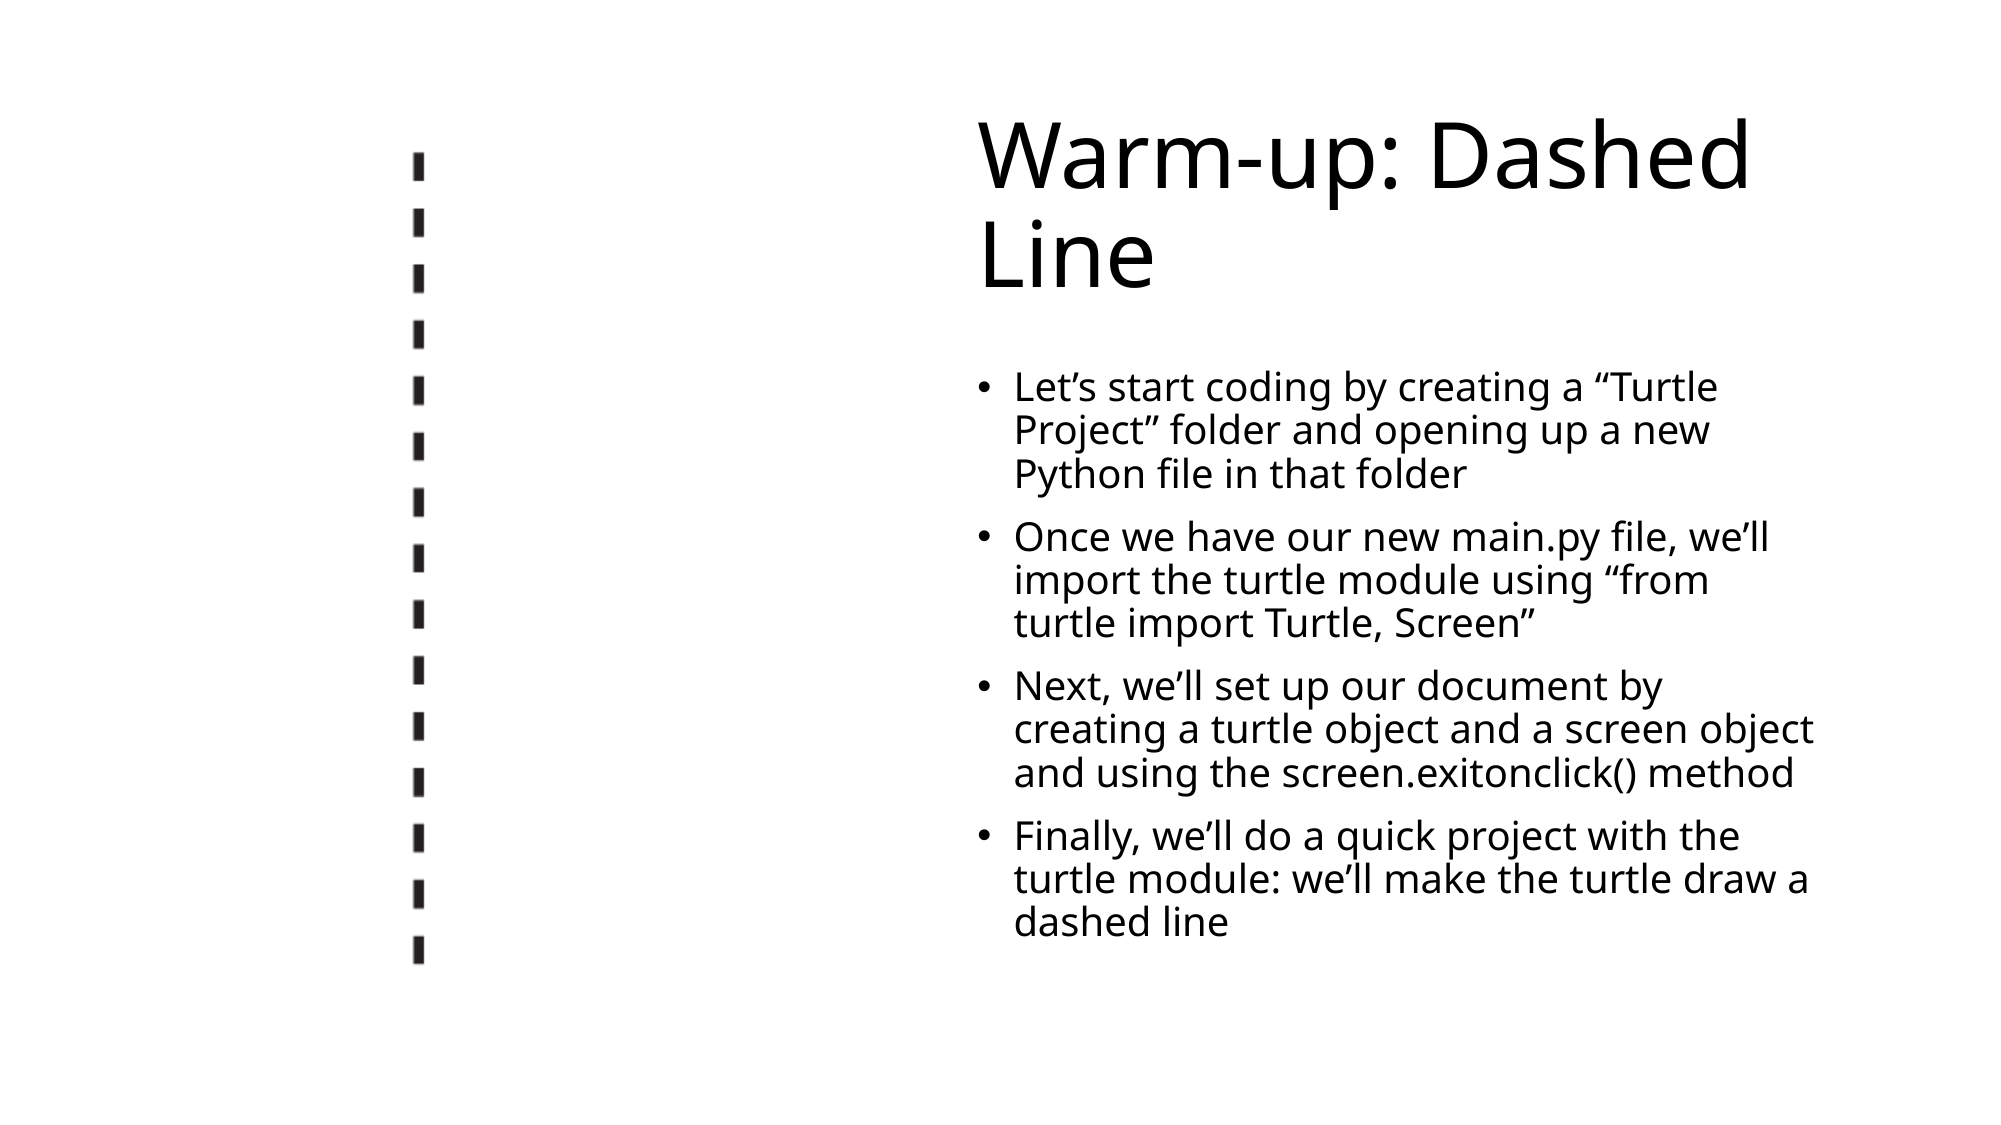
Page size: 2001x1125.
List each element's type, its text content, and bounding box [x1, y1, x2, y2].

picture [0, 112, 869, 1015]
list Let’s start coding by creating a “Turtle Project” folder and opening up a new Python file in that folder Once we have our new main.py file, we’ll import the turtle module using “from turtle import Turtle, Screen” Next, we’ll set up our document by creating a turtle object and a screen object and using the screen.exitonclick() method Finally, we’ll do a quick project with the turtle module: we’ll make the turtle draw a dashed line [962, 359, 1834, 1002]
title Warm-up: Dashed Line [962, 99, 1834, 317]
